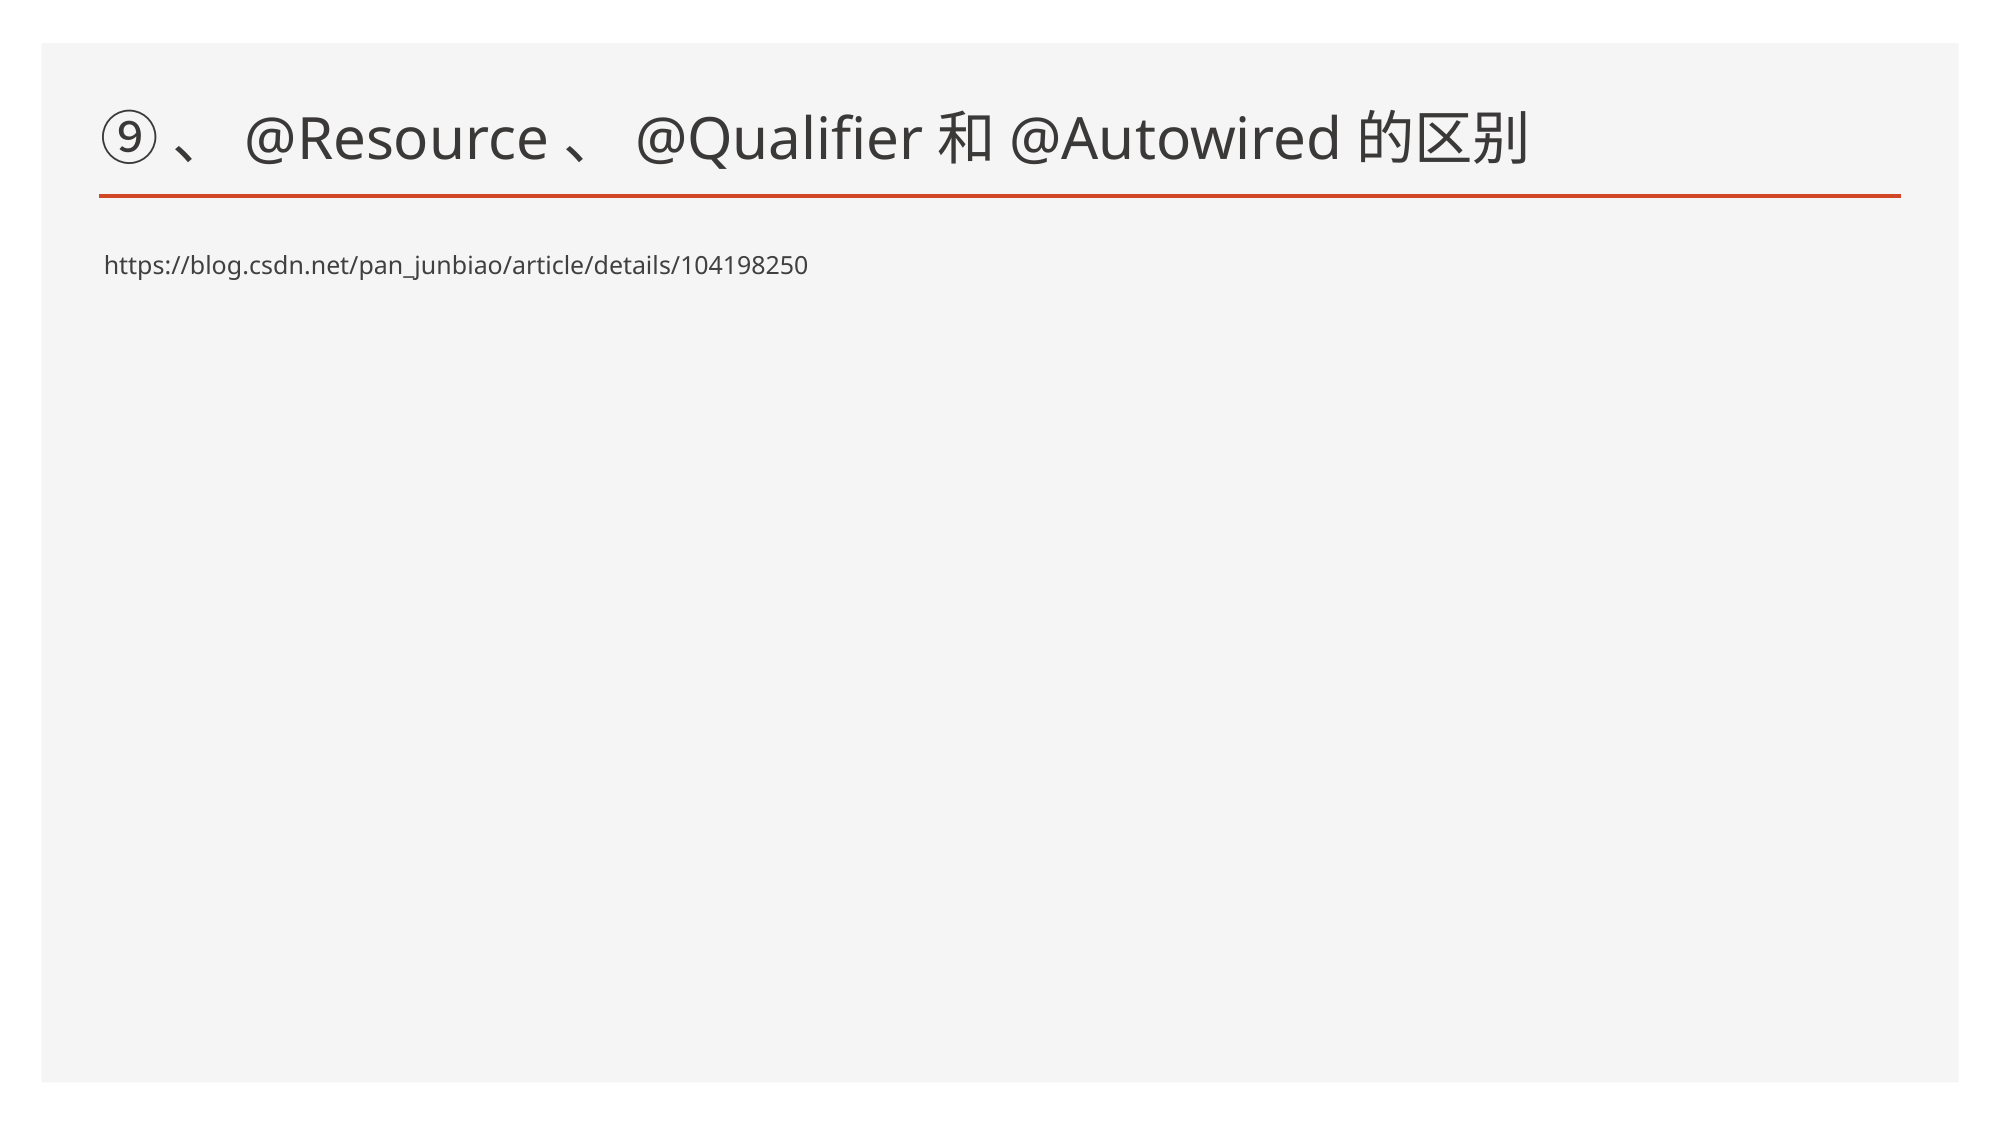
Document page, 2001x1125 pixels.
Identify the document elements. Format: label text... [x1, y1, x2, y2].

title ⑨、@Resource、@Qualifier和@Autowired的区别 [85, 73, 1892, 179]
list https://blog.csdn.net/pan_junbiao/article/details/104198250 [88, 234, 837, 1021]
